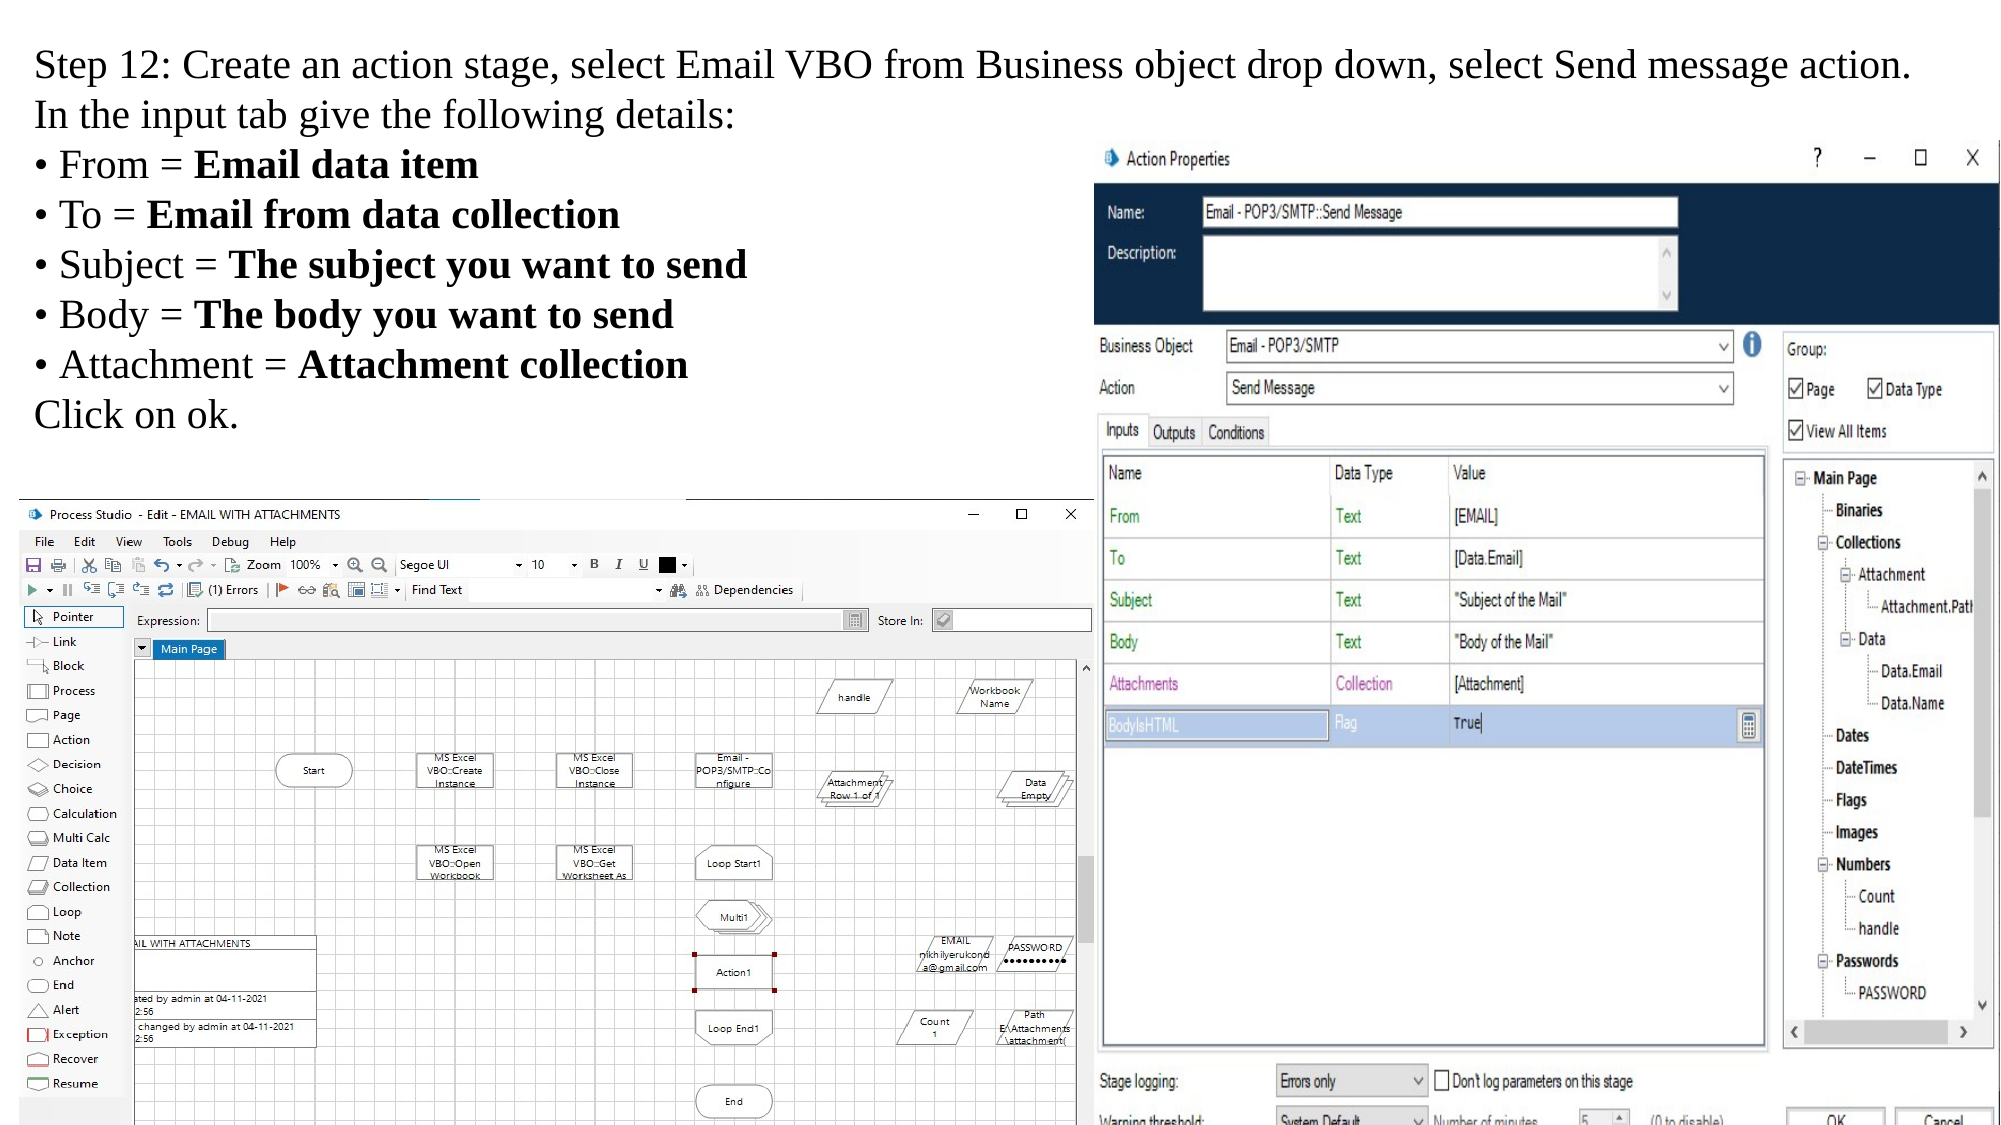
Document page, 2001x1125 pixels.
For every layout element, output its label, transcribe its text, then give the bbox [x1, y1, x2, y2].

text_box Step 12: Create an action stage, select Email VBO from Business object drop down, select Send message action. In the input tab give the following details: • From = Email data item • To = Email from data collection • Subject = The subject you want to send • Body = The body you want to send • Attachment = Attachment collection Click on ok. [18, 29, 1972, 445]
picture [18, 140, 2000, 1125]
